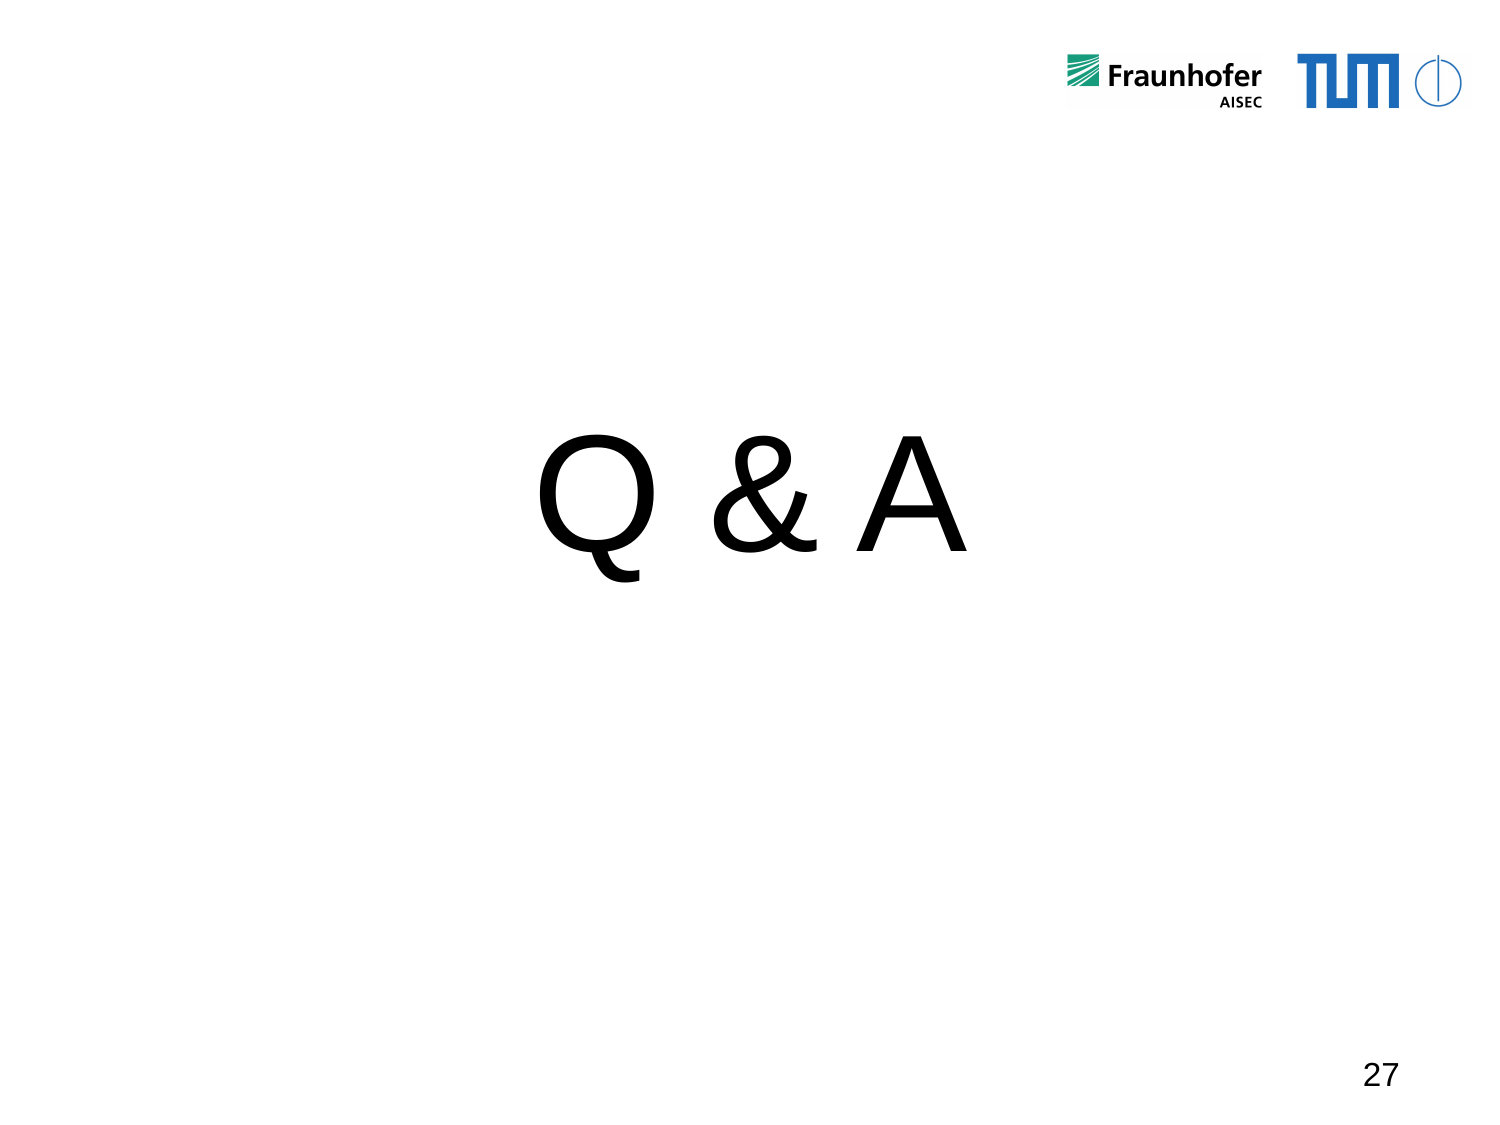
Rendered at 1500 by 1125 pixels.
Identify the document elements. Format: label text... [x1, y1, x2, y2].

picture [1296, 53, 1472, 109]
text_box 27 [1362, 1047, 1500, 1094]
title Q & A [52, 517, 1449, 608]
picture [1066, 53, 1263, 109]
